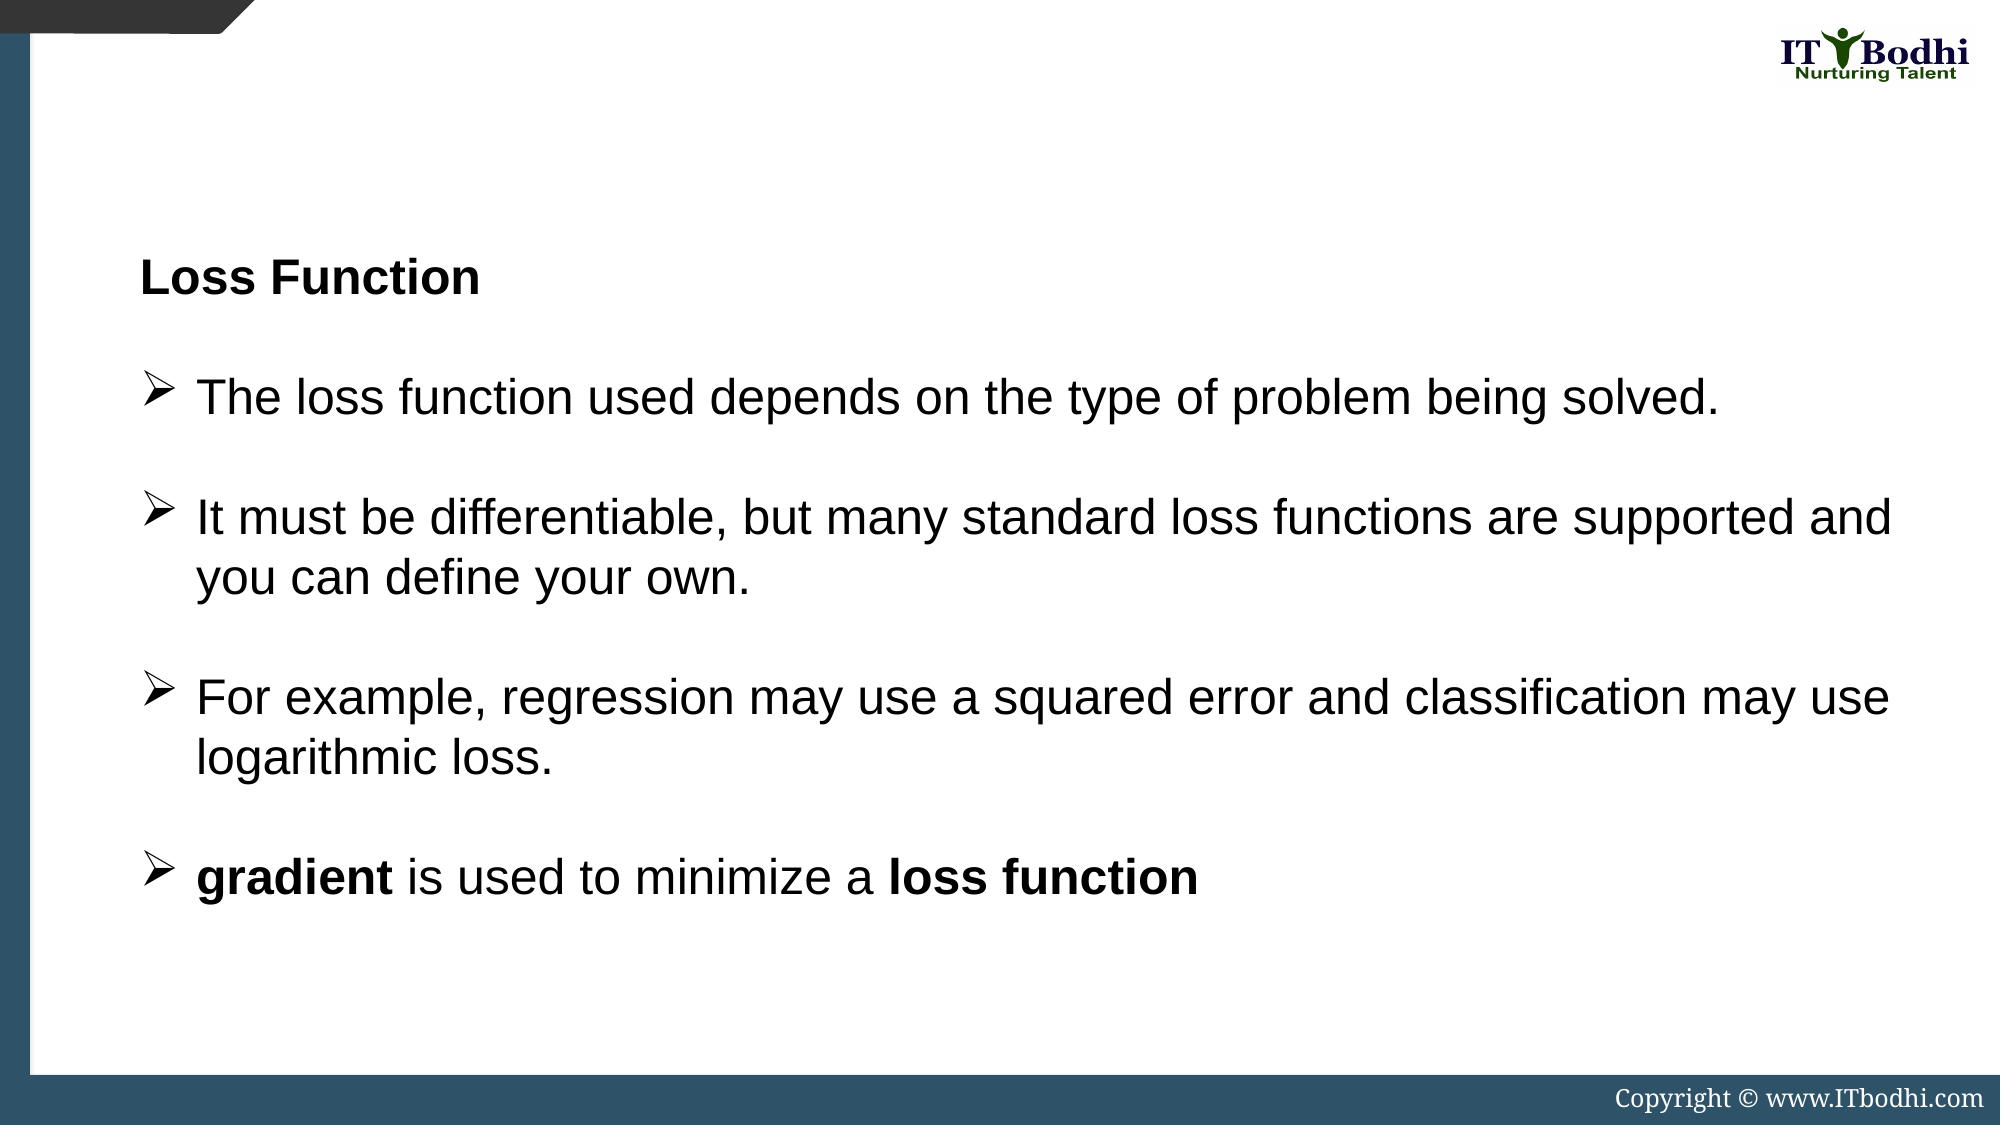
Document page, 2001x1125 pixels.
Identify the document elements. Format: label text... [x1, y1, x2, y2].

text_box Loss Function The loss function used depends on the type of problem being solved. It must be differentiable, but many standard loss functions are supported and you can define your own. For example, regression may use a squared error and classification may use logarithmic loss. gradient is used to minimize a loss function [125, 237, 1975, 973]
text_box Copyright © www.ITbodhi.com [24, 1074, 2000, 1125]
picture [1774, 24, 1976, 88]
